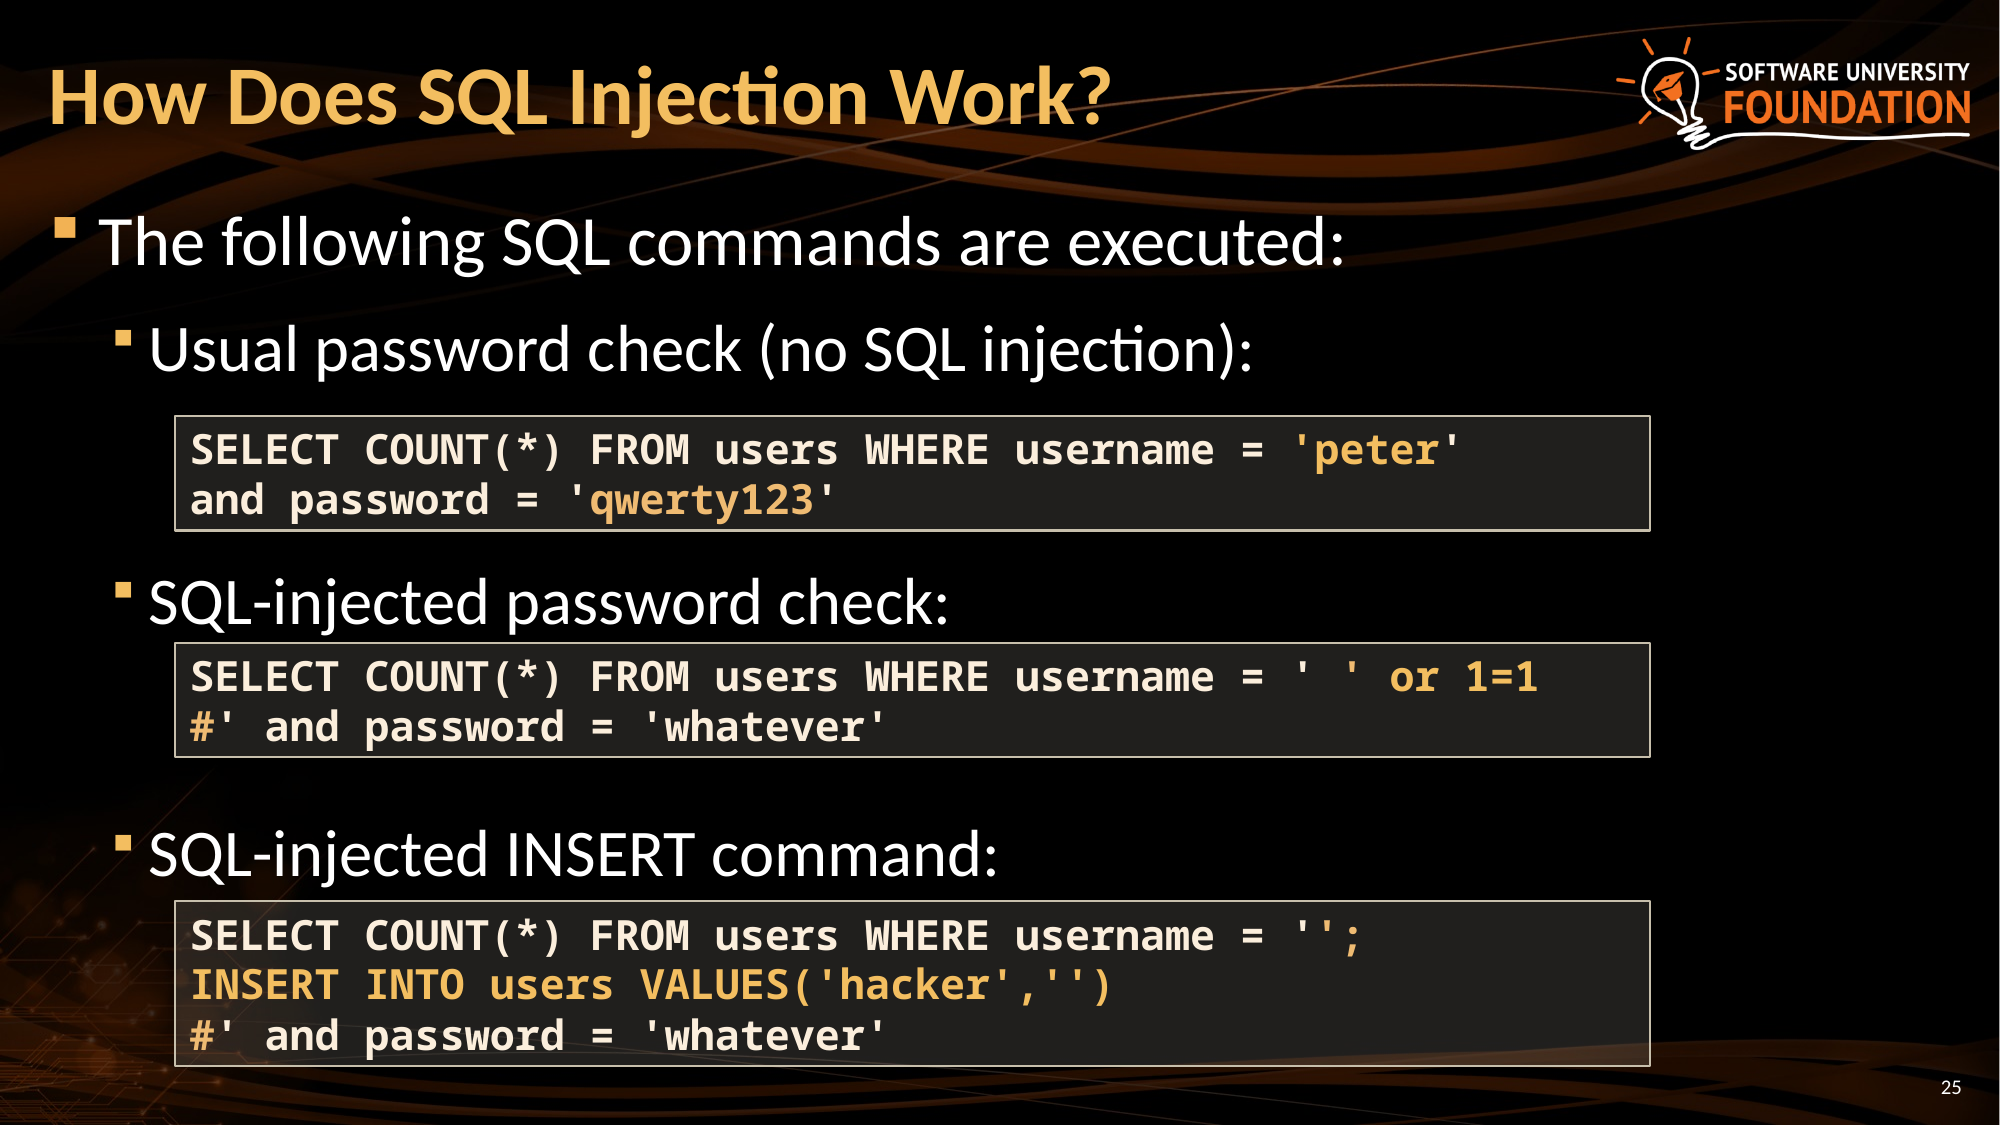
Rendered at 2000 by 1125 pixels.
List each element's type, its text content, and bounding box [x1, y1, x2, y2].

picture [0, 0, 2000, 1125]
list The following SQL commands are executed: Usual password check (no SQL injection): SQL-injected password check: SQL-injected INSERT command: [31, 188, 1968, 1103]
text_box SELECT COUNT(*) FROM users WHERE username = ''; INSERT INTO users VALUES('hacker','') #' and password = 'whatever' [174, 900, 1650, 1066]
text_box SELECT COUNT(*) FROM users WHERE username = ' ' or 1=1 #' and password = 'whatever' [174, 642, 1650, 758]
title How Does SQL Injection Work? [30, 6, 1602, 189]
text_box SELECT COUNT(*) FROM users WHERE username = 'peter' and password = 'qwerty123' [174, 415, 1650, 531]
